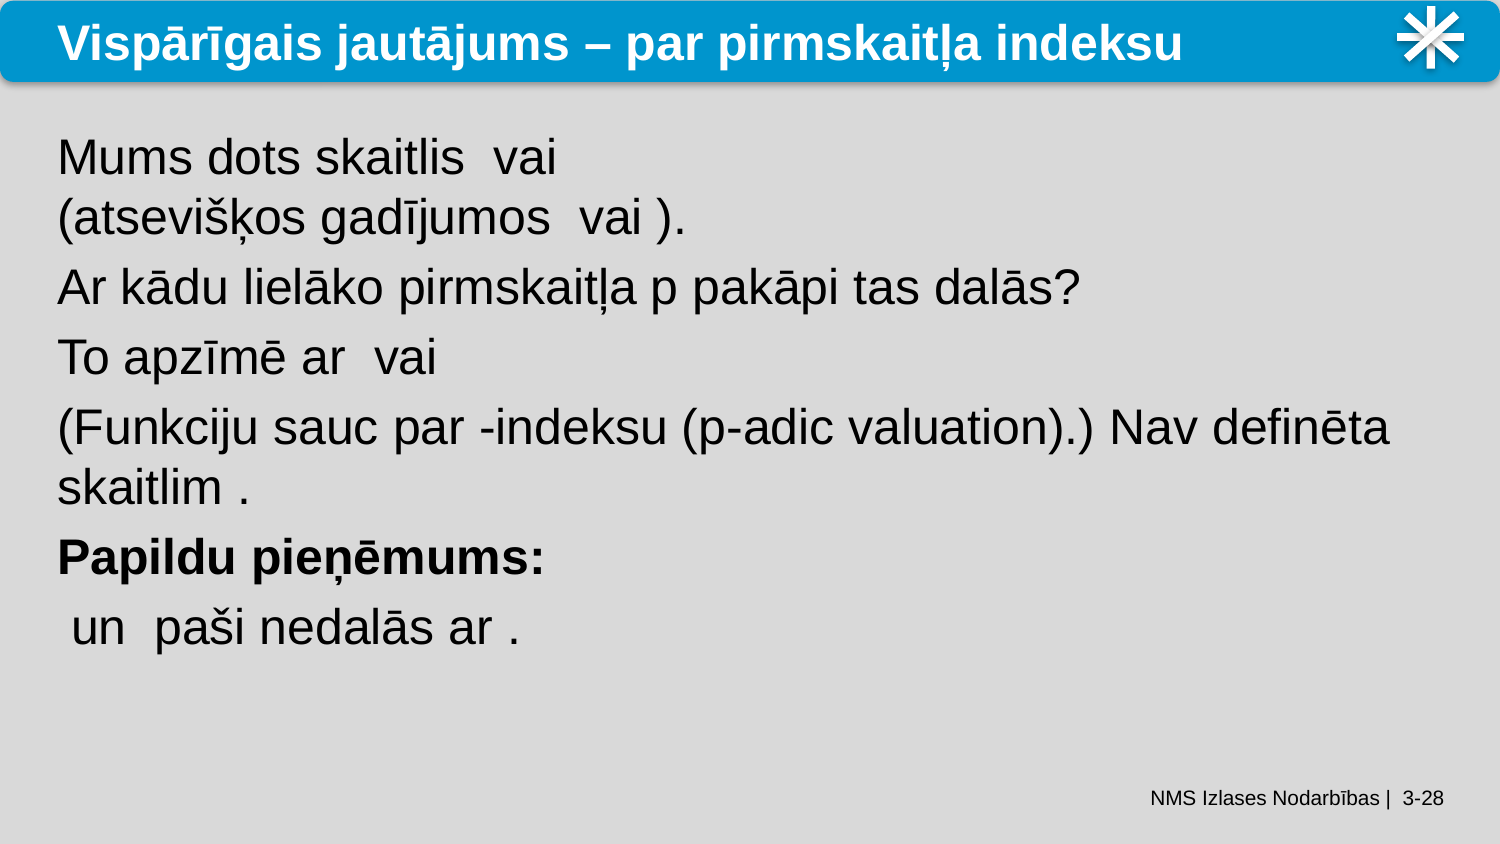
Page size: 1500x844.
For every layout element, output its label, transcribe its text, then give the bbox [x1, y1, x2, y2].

title Vispārīgais jautājums – par pirmskaitļa indeksu [56, 10, 1297, 73]
